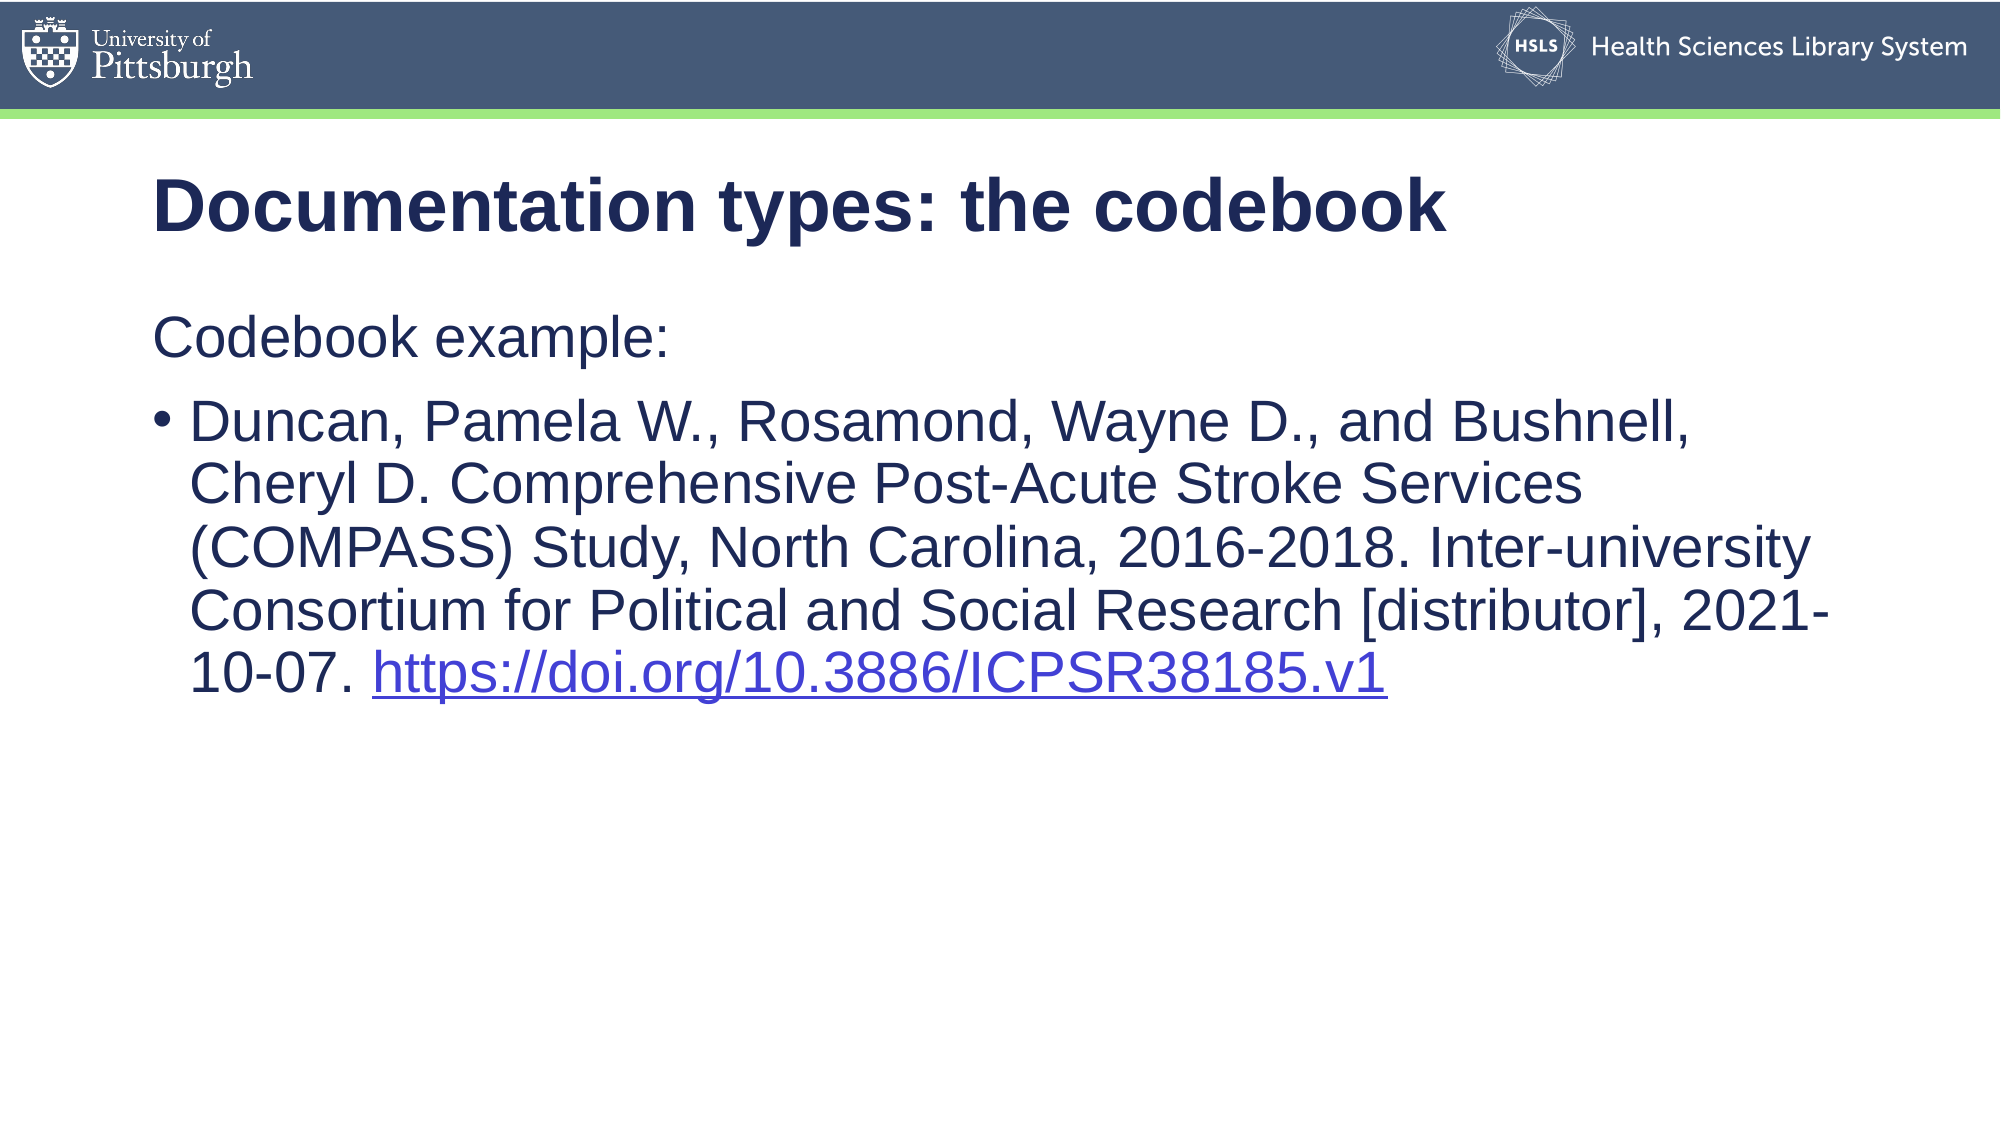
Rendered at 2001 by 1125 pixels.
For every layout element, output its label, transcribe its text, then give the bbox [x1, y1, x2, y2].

picture [1490, 5, 1972, 88]
picture [22, 17, 253, 88]
title Documentation types: the codebook [137, 140, 1863, 274]
list Codebook example: Duncan, Pamela W., Rosamond, Wayne D., and Bushnell, Cheryl D. Comprehensive Post-Acute Stroke Services (COMPASS) Study, North Carolina, 2016-2018. Inter-university Consortium for Political and Social Research [distributor], 2021-10-07. https://doi.org/10.3886/ICPSR38185.v1 [137, 299, 1863, 1014]
